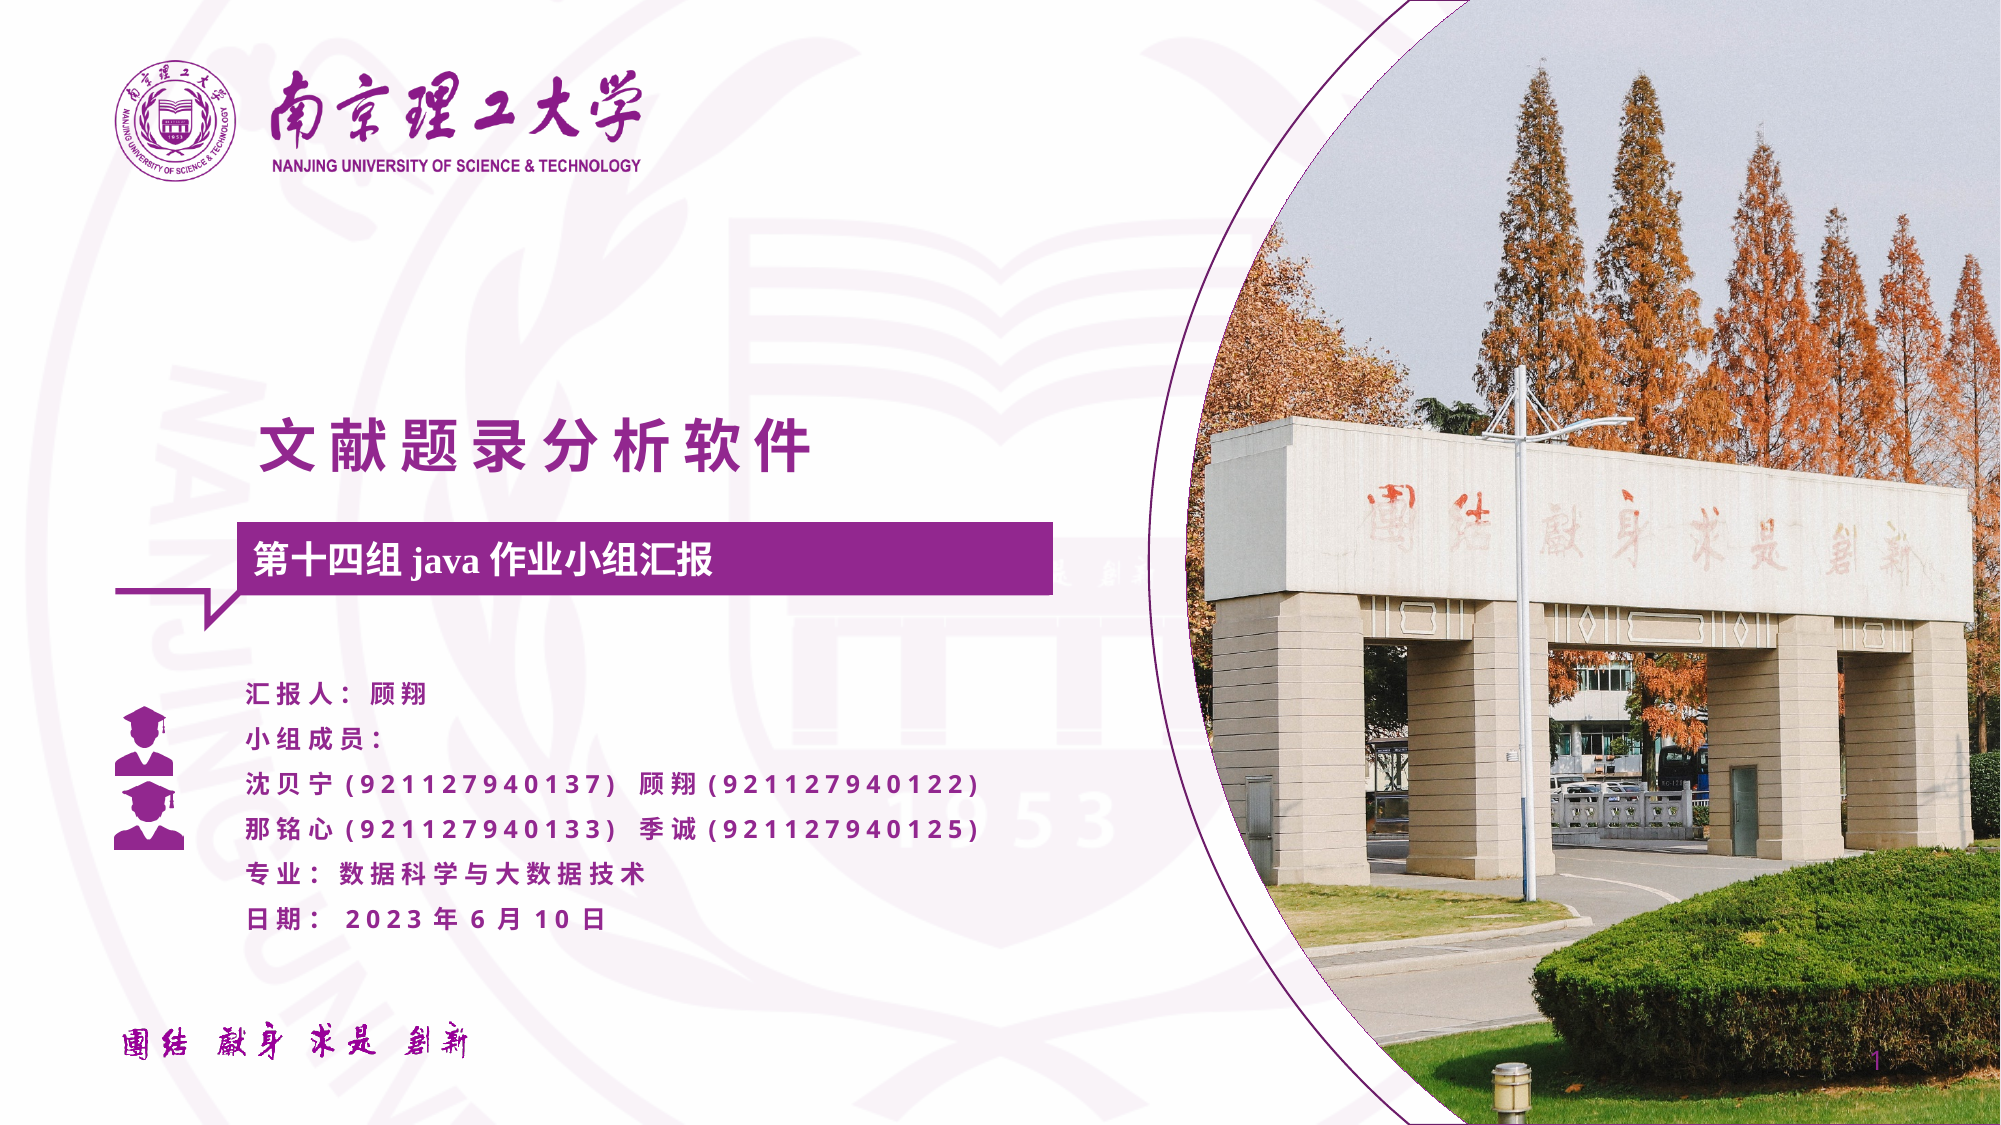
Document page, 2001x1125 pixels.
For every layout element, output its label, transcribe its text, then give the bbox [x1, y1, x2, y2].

title 文献题录分析软件 [3, 409, 1068, 498]
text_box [113, 656, 1159, 939]
picture [1185, 0, 2000, 1125]
picture [98, 1006, 491, 1075]
text_box 第十四组java作业小组汇报 [237, 522, 1053, 595]
picture [114, 60, 642, 182]
